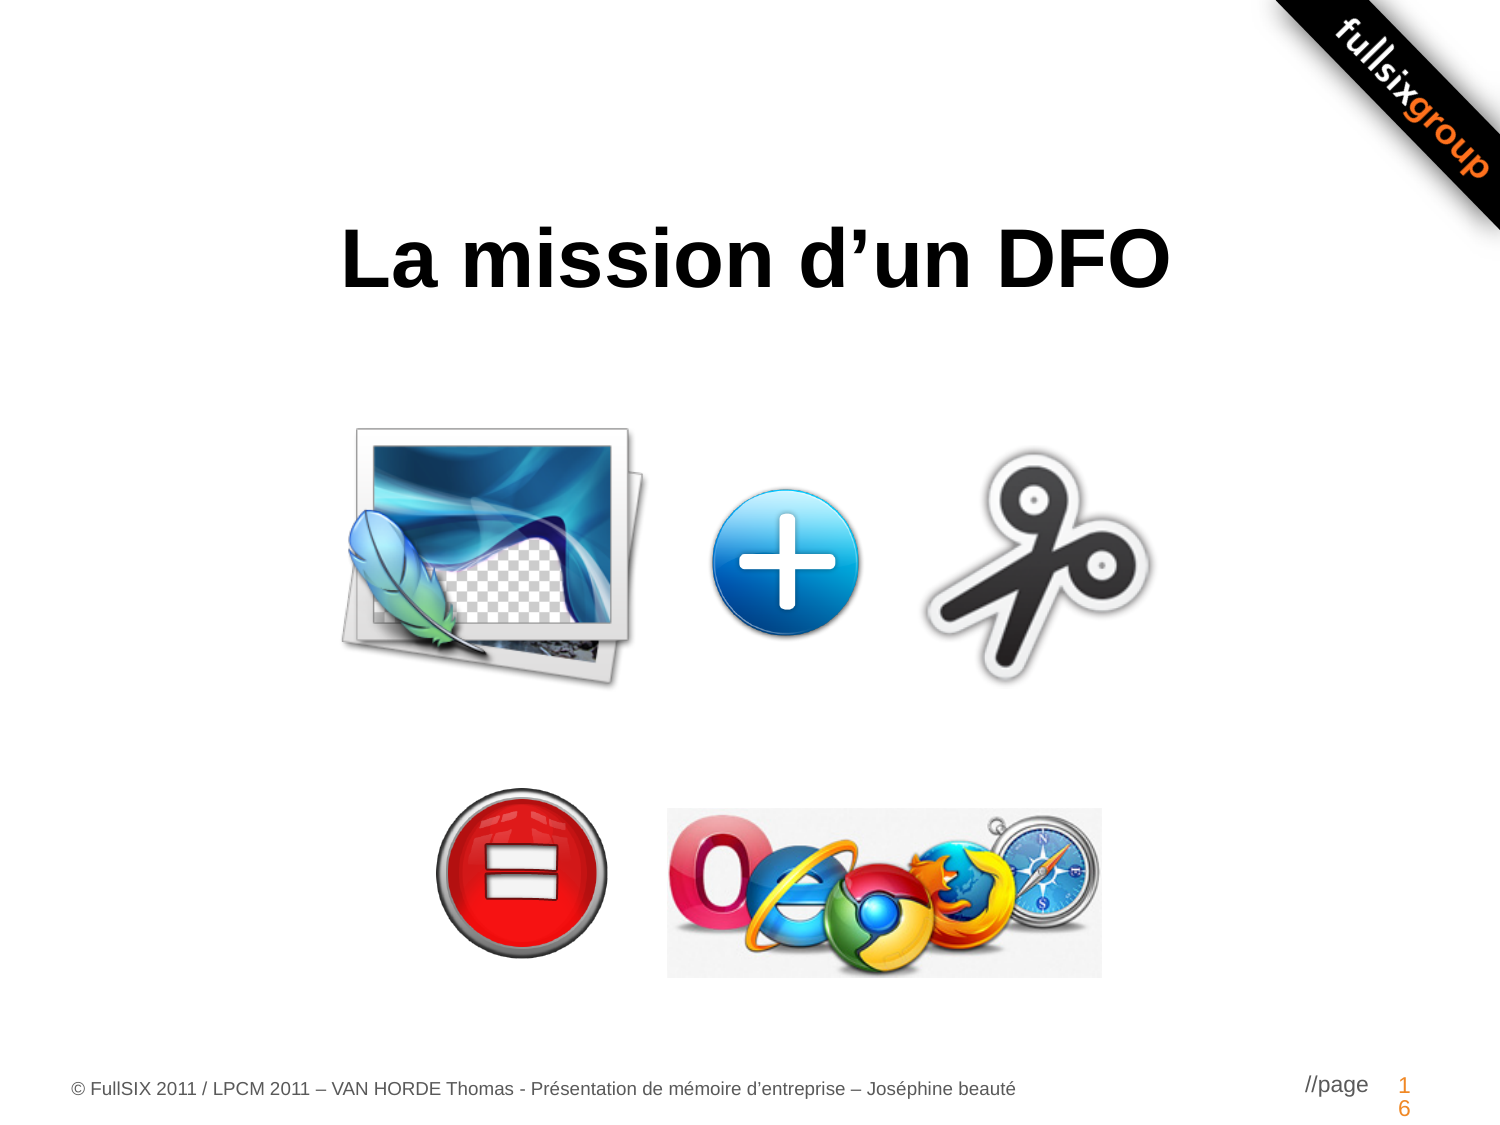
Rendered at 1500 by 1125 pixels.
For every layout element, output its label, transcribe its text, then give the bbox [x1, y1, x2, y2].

picture [667, 808, 1102, 978]
slide_number 16 [1382, 1065, 1424, 1105]
picture [1275, 0, 1500, 237]
picture [702, 480, 868, 645]
picture [916, 445, 1161, 689]
picture [433, 784, 610, 962]
title La mission d’un DFO [301, 196, 1213, 336]
picture [327, 386, 659, 717]
